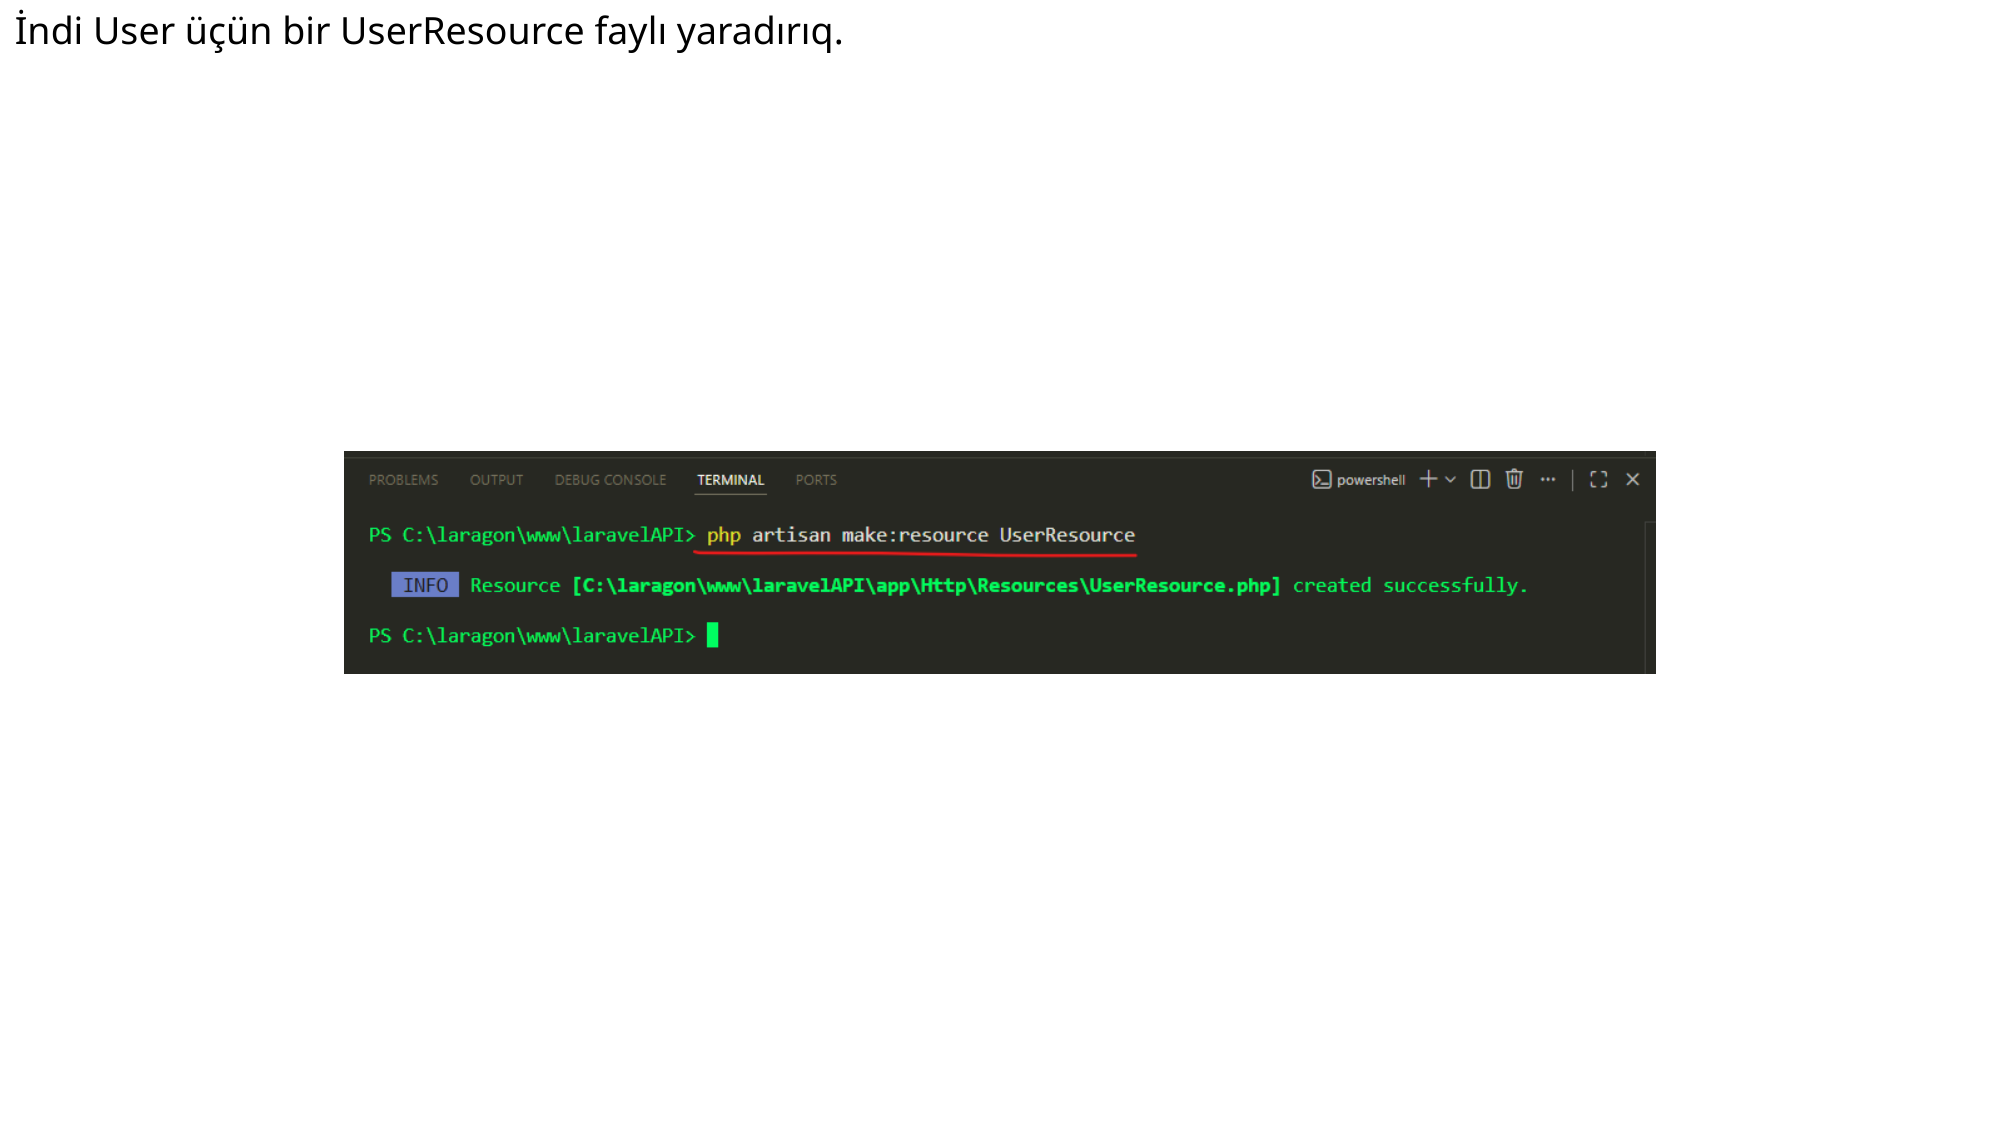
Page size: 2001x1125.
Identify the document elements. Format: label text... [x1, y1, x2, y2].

text_box İndi User üçün bir UserResource faylı yaradırıq. [0, 0, 2000, 60]
picture [344, 451, 1656, 674]
